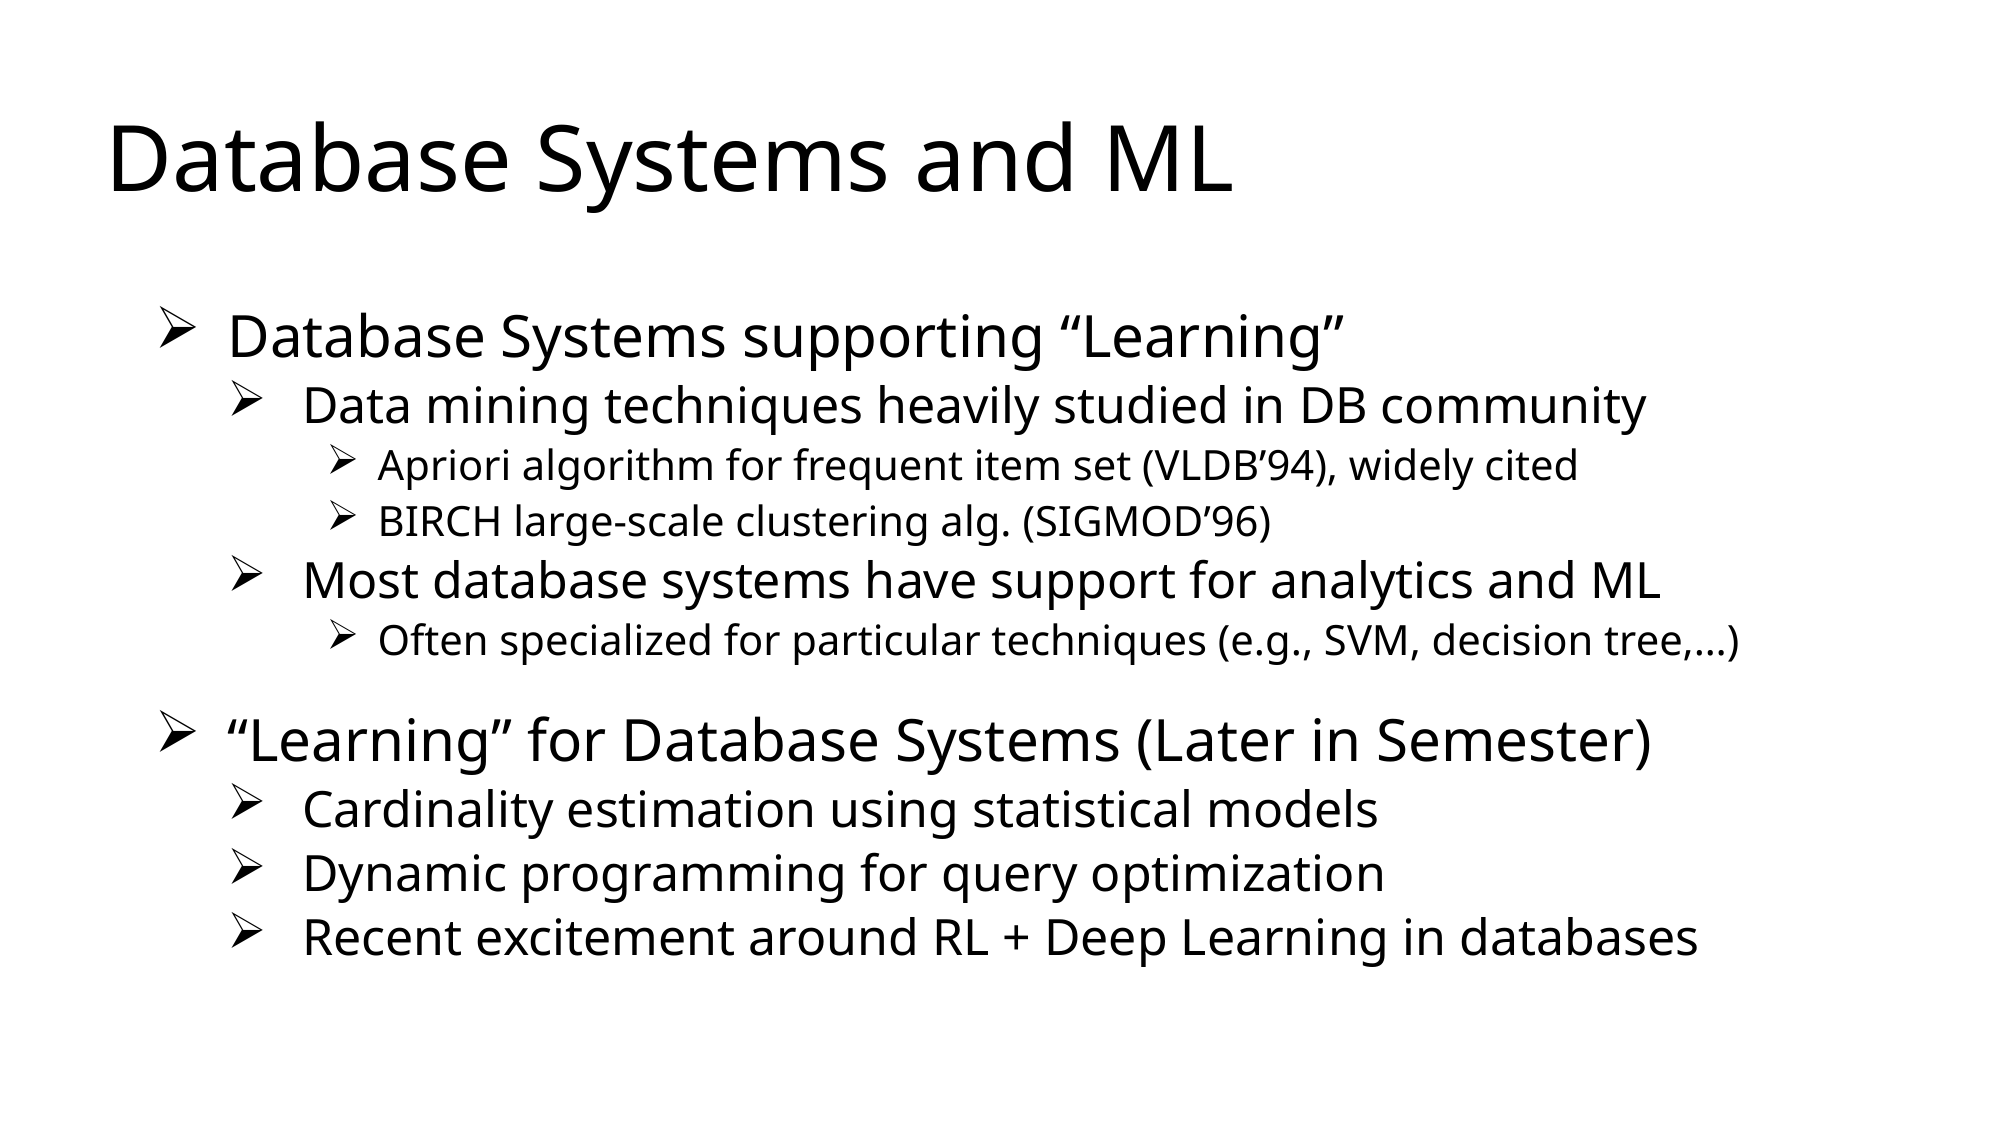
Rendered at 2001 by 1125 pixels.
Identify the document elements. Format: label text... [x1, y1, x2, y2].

title Database Systems and ML [90, 52, 1863, 271]
list Database Systems supporting “Learning” Data mining techniques heavily studied in DB community Apriori algorithm for frequent item set (VLDB’94), widely cited BIRCH large-scale clustering alg. (SIGMOD’96) Most database systems have support for analytics and ML Often specialized for particular techniques (e.g., SVM, decision tree,…) “Learning” for Database Systems (Later in Semester) Cardinality estimation using statistical models Dynamic programming for query optimization Recent excitement around RL + Deep Learning in databases [137, 299, 1863, 1014]
